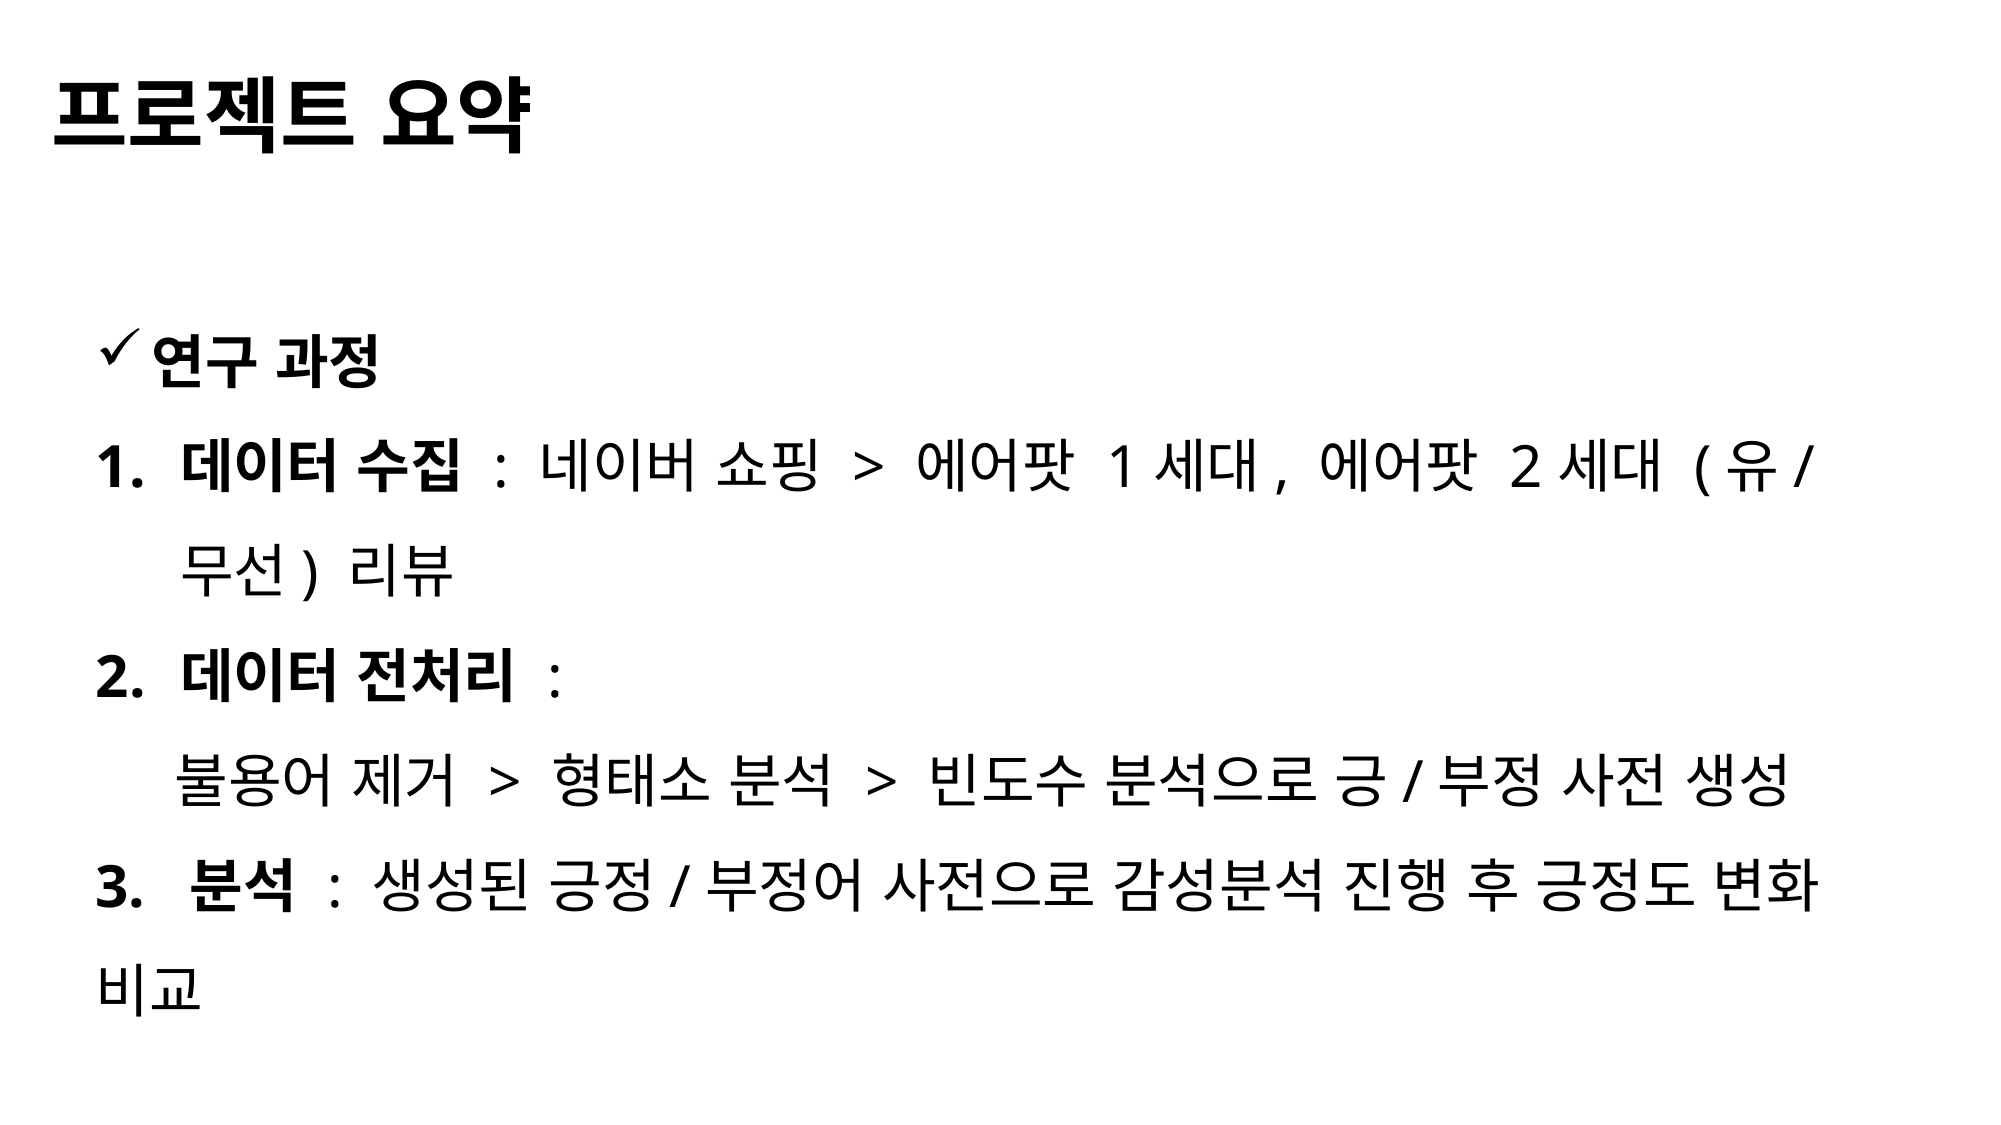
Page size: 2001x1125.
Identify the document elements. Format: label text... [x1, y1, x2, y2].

text_box 프로젝트 요약 [36, 55, 1892, 171]
text_box 연구 과정 데이터 수집 : 네이버 쇼핑 > 에어팟 1세대, 에어팟 2세대 (유/무선) 리뷰 데이터 전처리 : 불용어 제거 > 형태소 분석 > 빈도수 분석으로 긍/부정 사전 생성 3. 분석 : 생성된 긍정/부정어 사전으로 감성분석 진행 후 긍정도 변화 비교 [80, 282, 1920, 1032]
